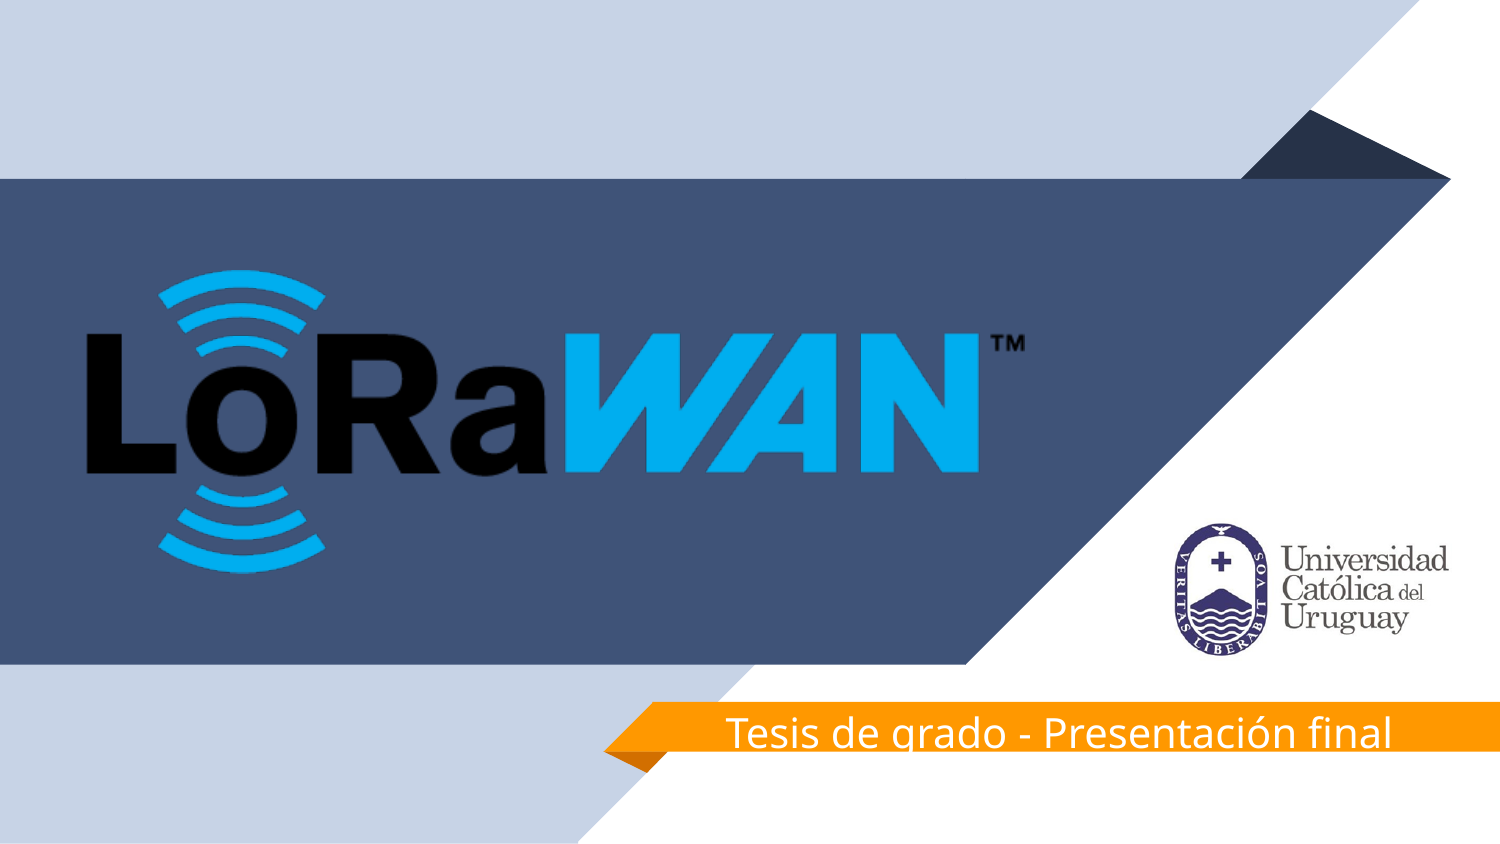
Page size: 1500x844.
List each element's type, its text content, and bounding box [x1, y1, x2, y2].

picture [86, 269, 1025, 574]
text_box Tesis de grado - Presentación final [667, 696, 1452, 758]
picture [1174, 517, 1453, 661]
